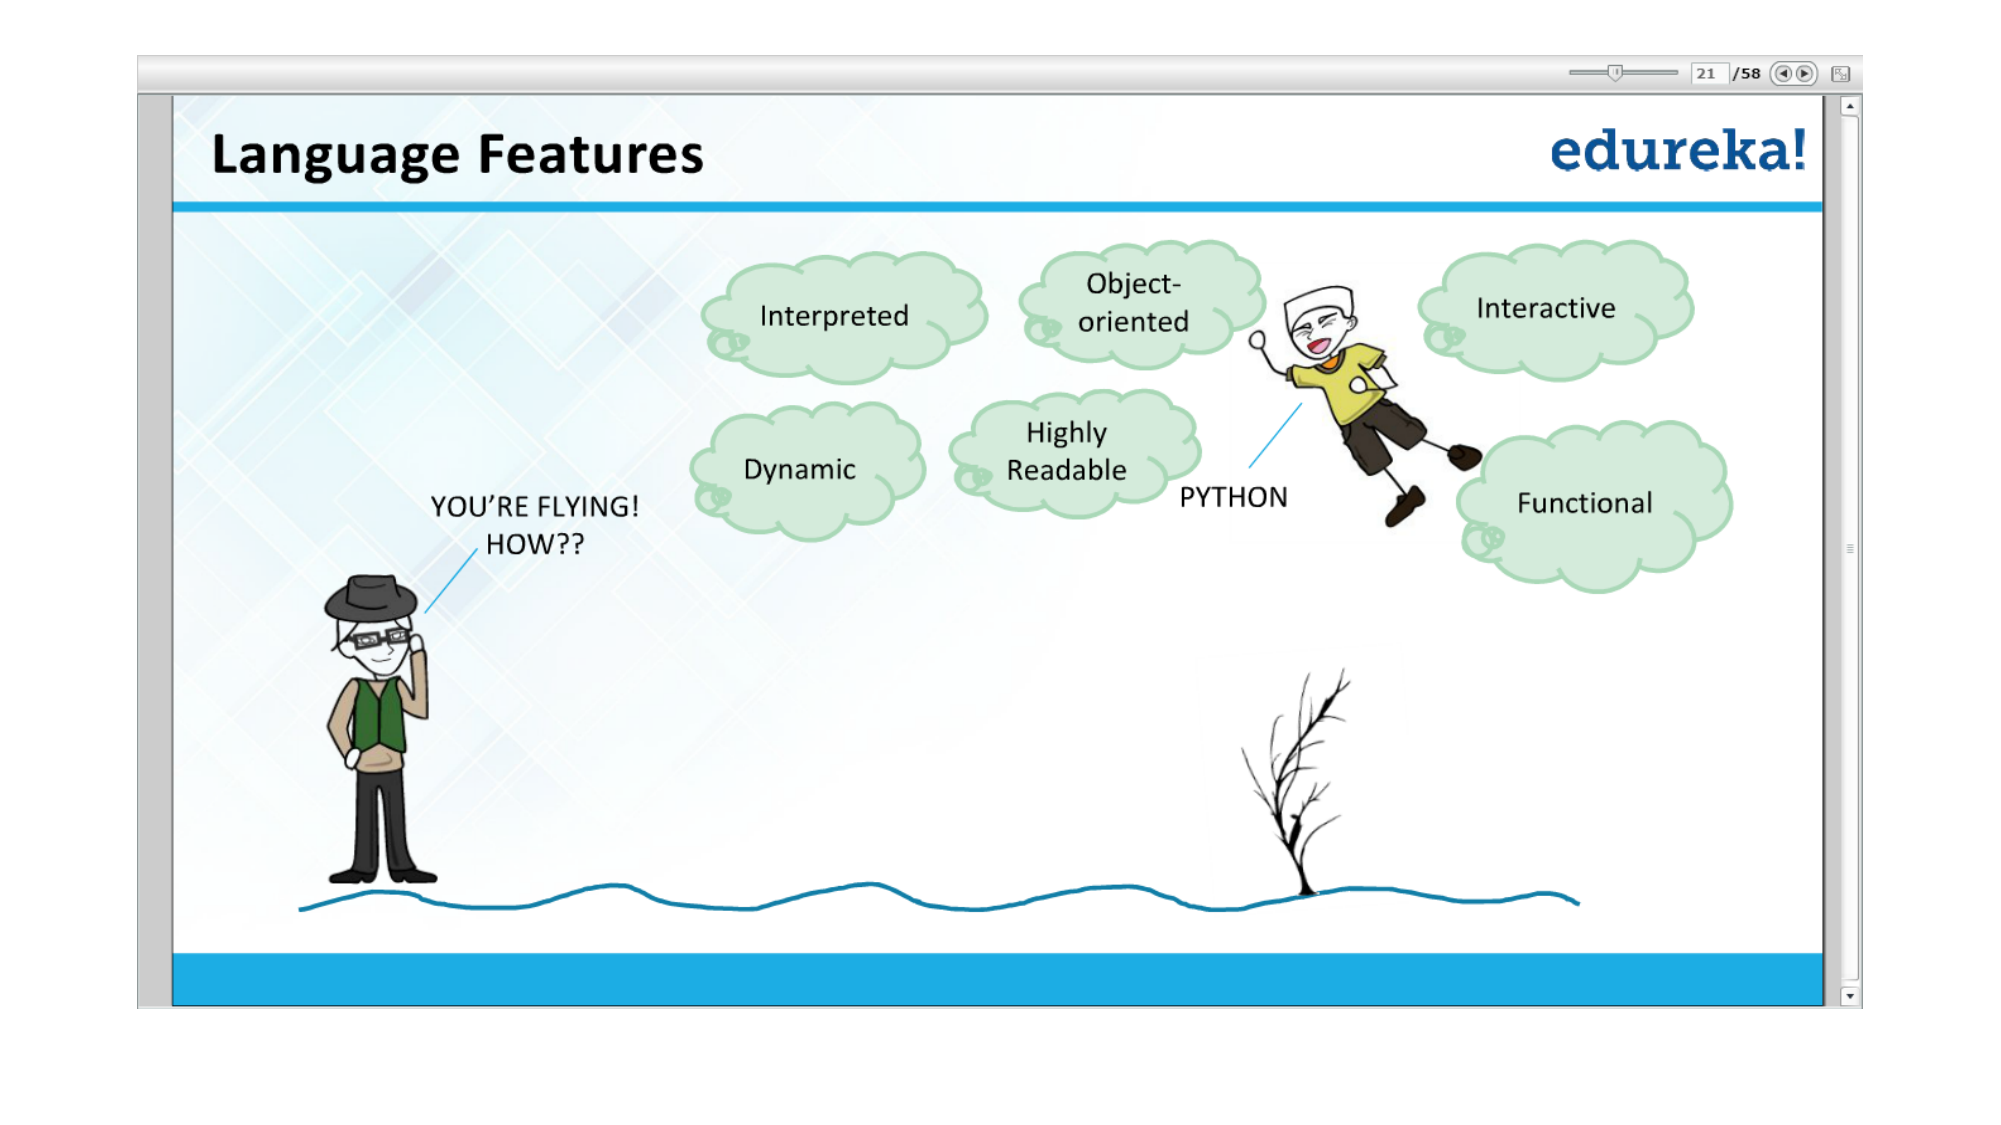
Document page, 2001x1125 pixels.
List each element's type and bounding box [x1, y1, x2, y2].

list [137, 55, 1863, 1009]
